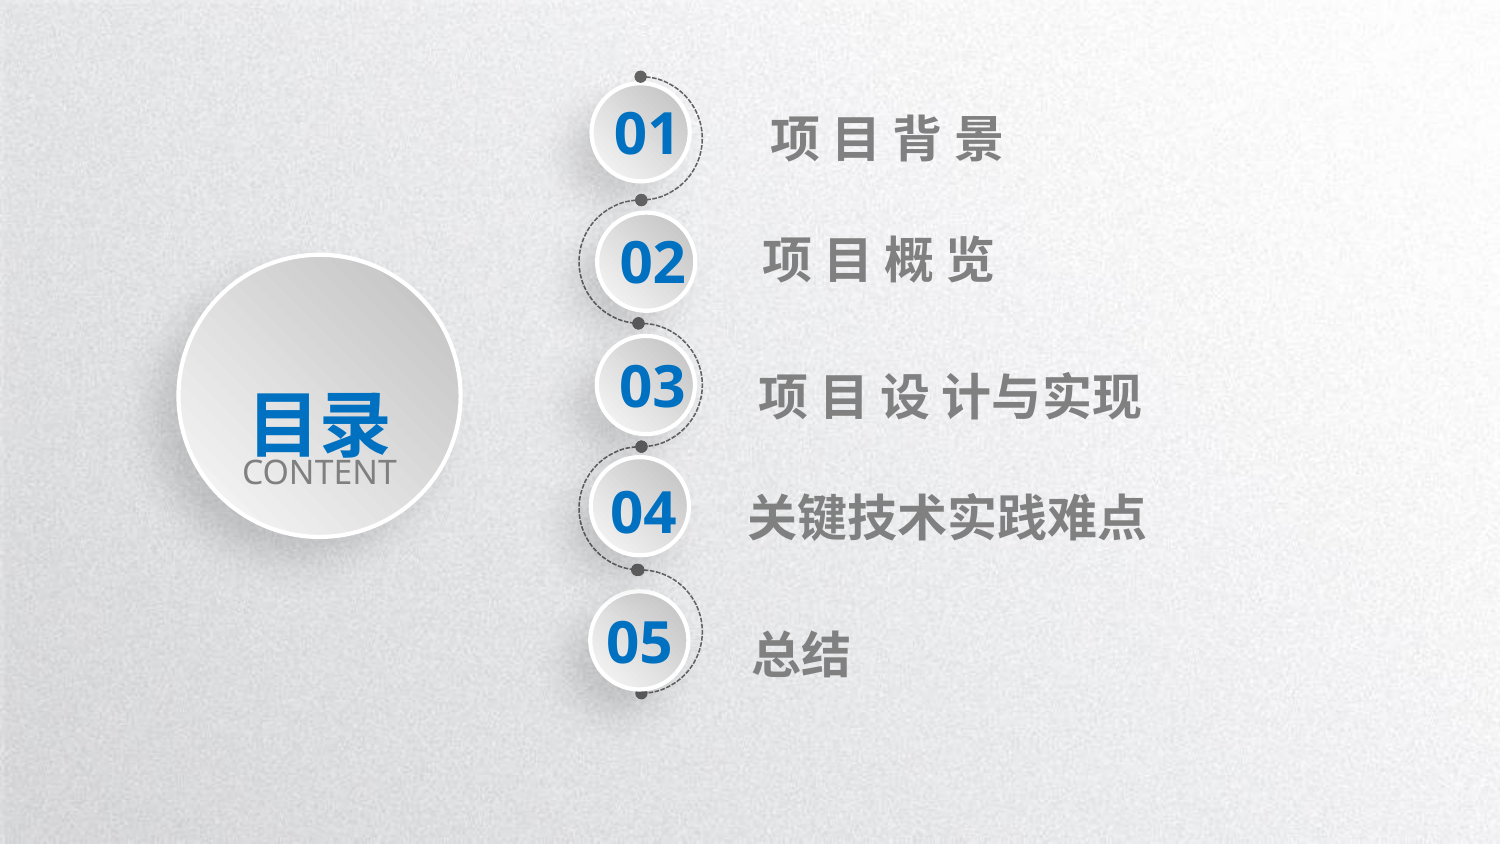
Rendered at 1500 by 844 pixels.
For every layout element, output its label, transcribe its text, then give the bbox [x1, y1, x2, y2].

text_box 项 目 背 景 [755, 100, 1019, 175]
picture [0, 0, 1500, 844]
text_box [578, 76, 703, 694]
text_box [220, 303, 420, 490]
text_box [596, 212, 705, 311]
text_box 项 目 设 计与实现 [743, 358, 1157, 434]
text_box [176, 252, 463, 540]
text_box 关键技术实践难点 [732, 479, 1163, 554]
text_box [596, 335, 705, 435]
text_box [590, 456, 696, 556]
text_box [587, 591, 691, 690]
text_box 总结 [736, 616, 867, 692]
text_box 项 目 概 览 [747, 220, 1011, 296]
